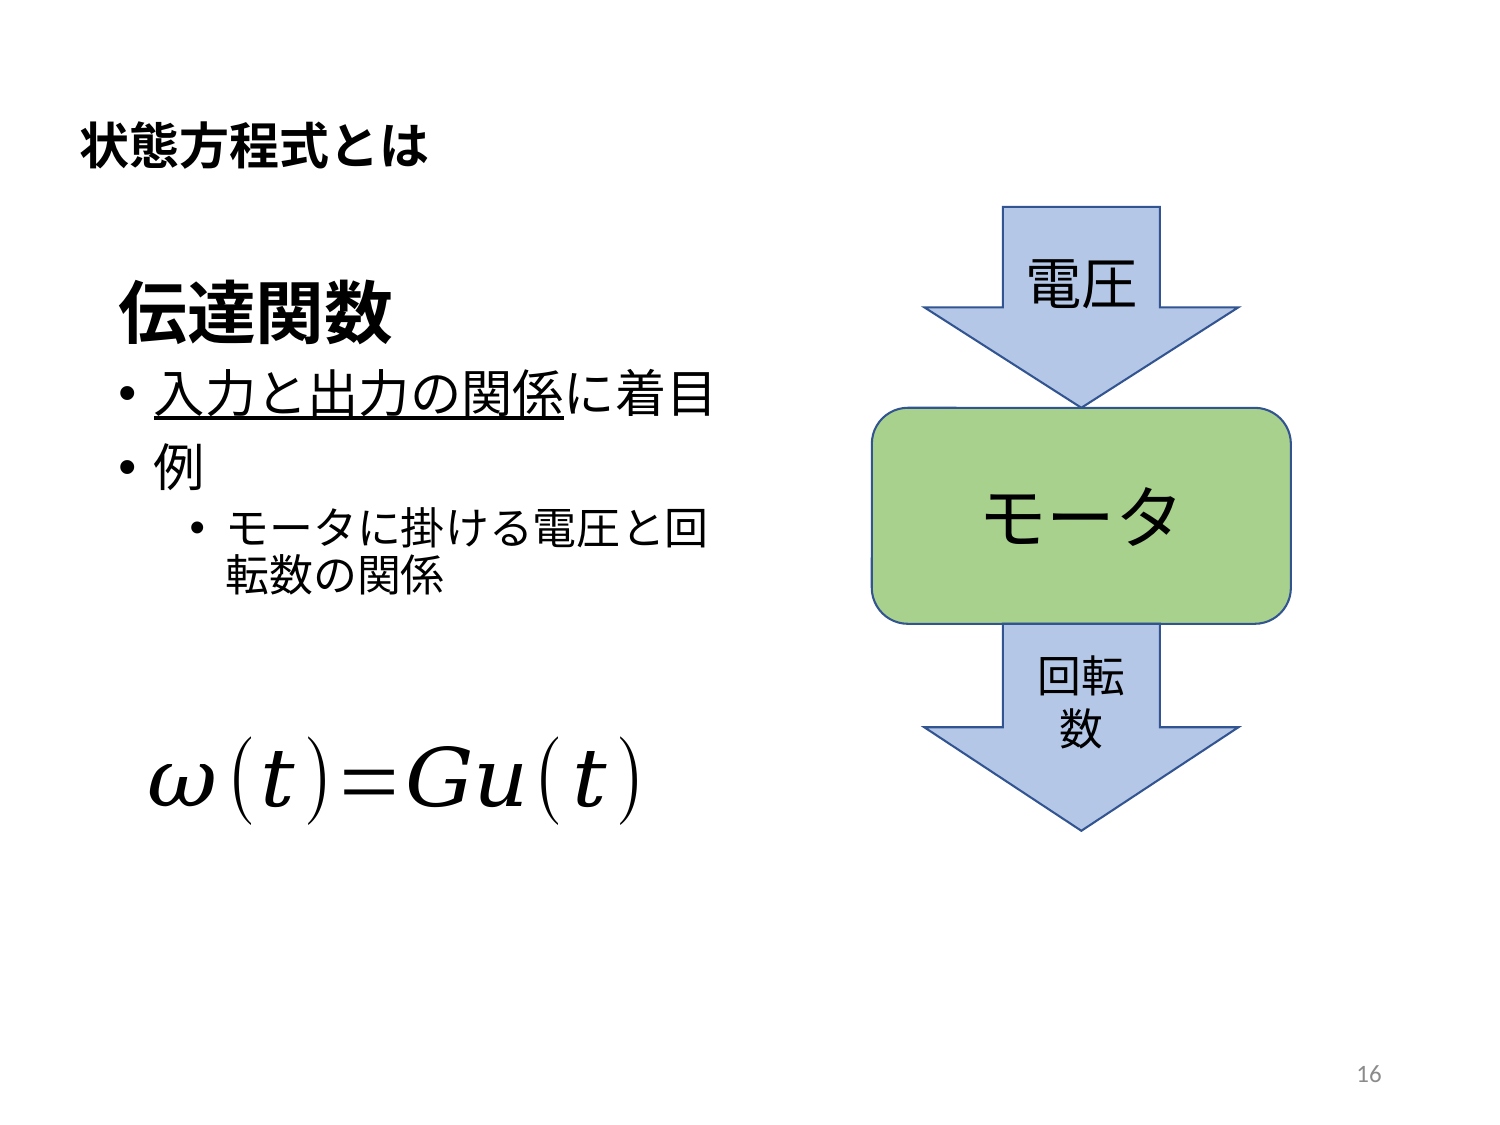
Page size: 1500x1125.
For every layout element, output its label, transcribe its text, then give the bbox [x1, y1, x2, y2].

text_box 回転数 [920, 622, 1242, 833]
title 状態方程式とは [64, 106, 469, 190]
text_box モータ [870, 406, 1292, 625]
text_box 電圧 [920, 205, 1242, 406]
slide_number 15 [1059, 1042, 1397, 1103]
list 入力と出力の関係に着目 例 モータに掛ける電圧と回転数の関係 [103, 360, 738, 659]
list 伝達関数 [103, 259, 738, 360]
